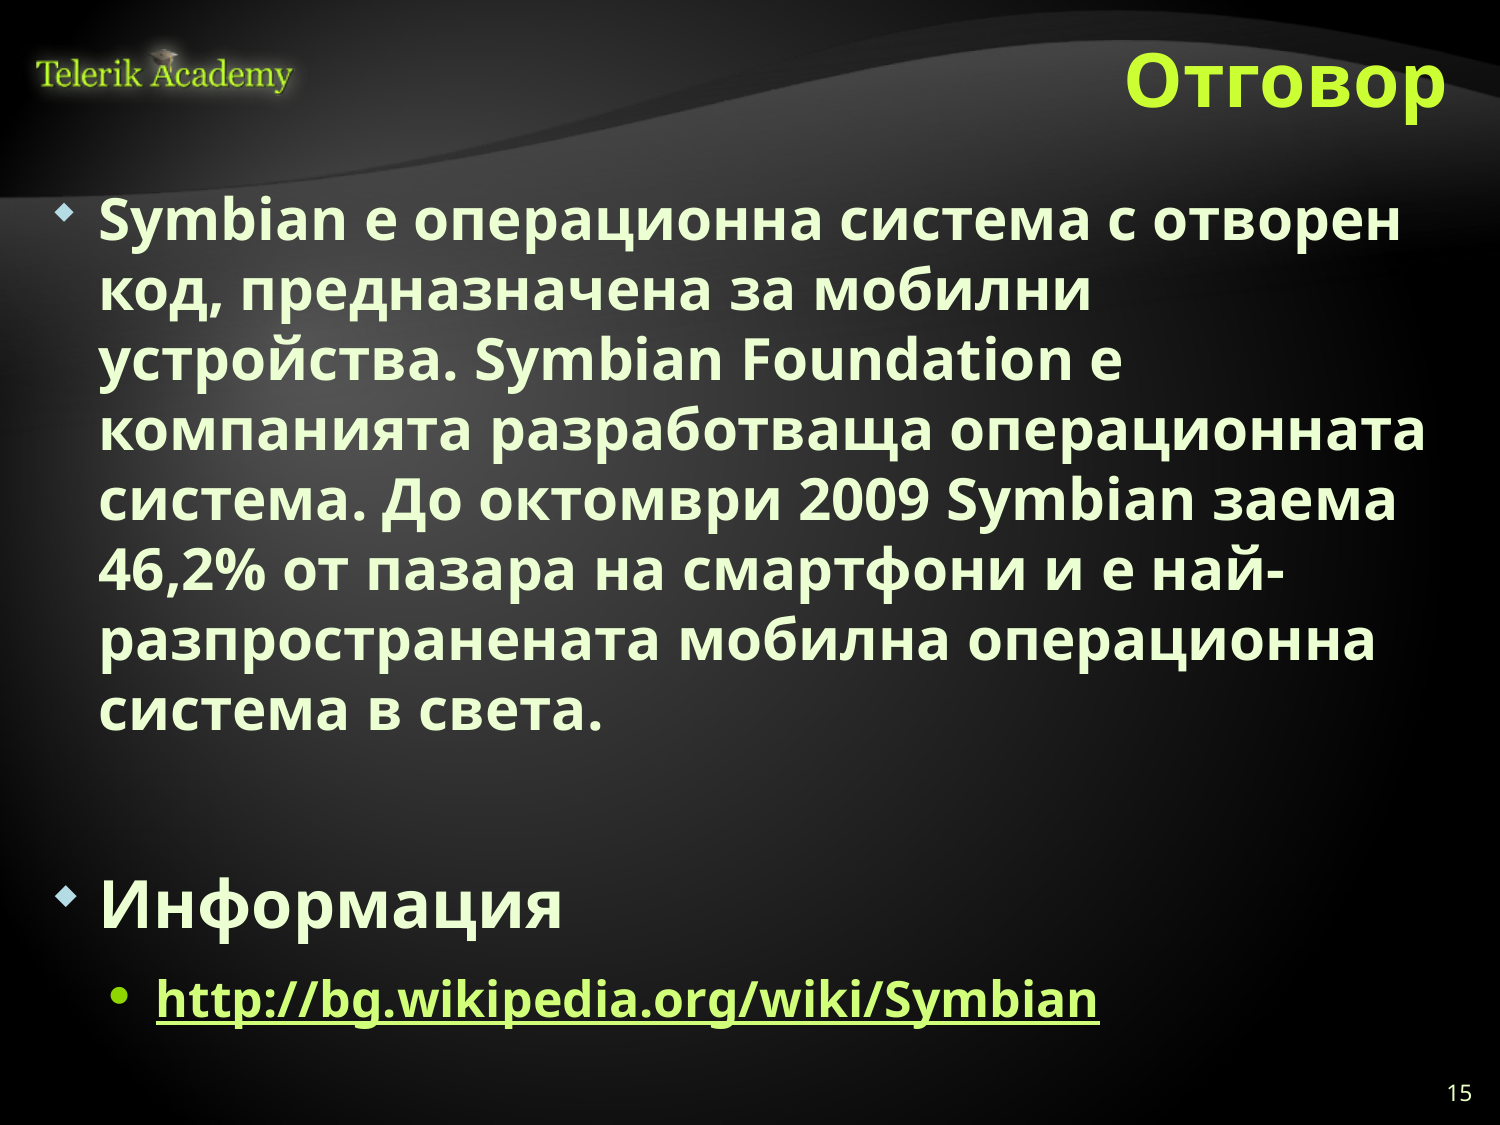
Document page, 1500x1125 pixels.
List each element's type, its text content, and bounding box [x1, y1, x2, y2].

list Symbian е операционна система с отворен код, предназначена за мобилни устройства. Symbian Foundation е компанията разработваща операционната система. До октомври 2009 Symbian заема 46,2% от пазара на смартфони и е най-разпространената мобилна операционна система в света. Информация http://bg.wikipedia.org/wiki/Symbian [37, 174, 1463, 1063]
picture [0, 0, 1500, 1125]
title Отговор [300, 12, 1463, 150]
slide_number 15 [1412, 1074, 1488, 1113]
